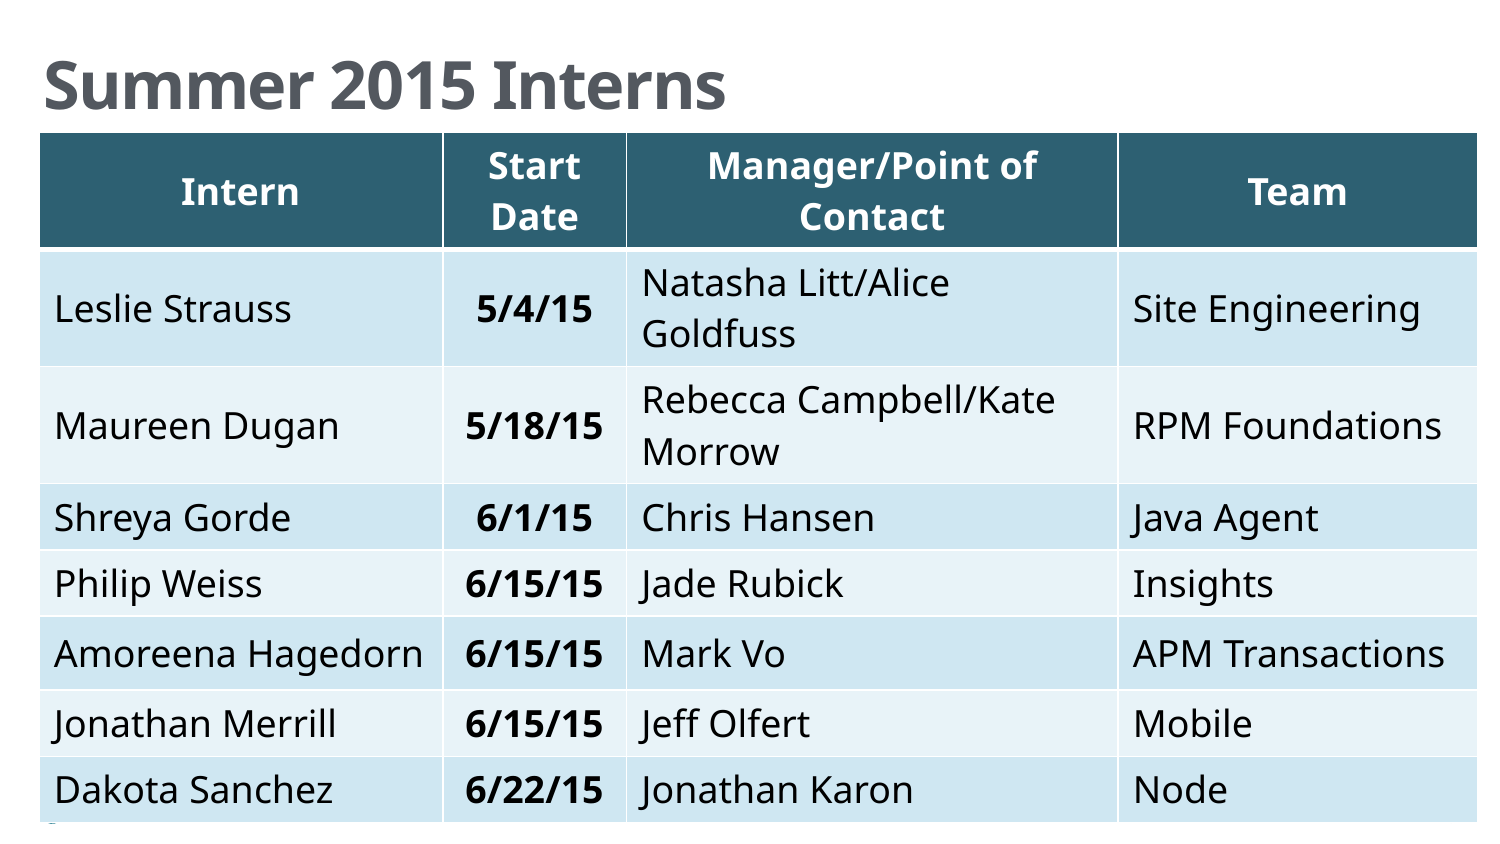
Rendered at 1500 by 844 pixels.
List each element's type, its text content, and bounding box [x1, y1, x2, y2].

table_cell Maureen Dugan [40, 367, 442, 483]
table_cell 6/22/15 [444, 757, 626, 822]
title Summer 2015 Interns [43, 15, 1422, 123]
table_cell 6/15/15 [444, 551, 626, 615]
table_cell 6/1/15 [444, 484, 626, 549]
table_cell Node [1119, 757, 1477, 822]
table_cell Rebecca Campbell/Kate Morrow [627, 367, 1117, 483]
table_cell Jeff Olfert [627, 691, 1117, 756]
table_header Start Date [444, 133, 626, 247]
table_cell Jonathan Karon [627, 757, 1117, 822]
table_cell Dakota Sanchez [40, 757, 442, 822]
table_cell 5/18/15 [444, 367, 626, 483]
table_cell 6/15/15 [444, 617, 626, 689]
table_cell 5/4/15 [444, 252, 626, 366]
table_cell Philip Weiss [40, 551, 442, 615]
table_cell 6/15/15 [444, 691, 626, 756]
table_cell Shreya Gorde [40, 484, 442, 549]
table_cell Jade Rubick [627, 551, 1117, 615]
table_cell Amoreena Hagedorn [40, 617, 442, 689]
table_cell Java Agent [1119, 484, 1477, 549]
table_cell Site Engineering [1119, 252, 1477, 366]
table_cell Mobile [1119, 691, 1477, 756]
table_cell Jonathan Merrill [40, 691, 442, 756]
table_header Team [1119, 133, 1477, 247]
table_cell Chris Hansen [627, 484, 1117, 549]
table_cell Natasha Litt/Alice Goldfuss [627, 252, 1117, 366]
table_cell RPM Foundations [1119, 367, 1477, 483]
table_header Intern [40, 133, 442, 247]
table_cell Insights [1119, 551, 1477, 615]
table_cell Leslie Strauss [40, 252, 442, 366]
table_cell Mark Vo [627, 617, 1117, 689]
table_header Manager/Point of Contact [627, 133, 1117, 247]
table_cell APM Transactions [1119, 617, 1477, 689]
